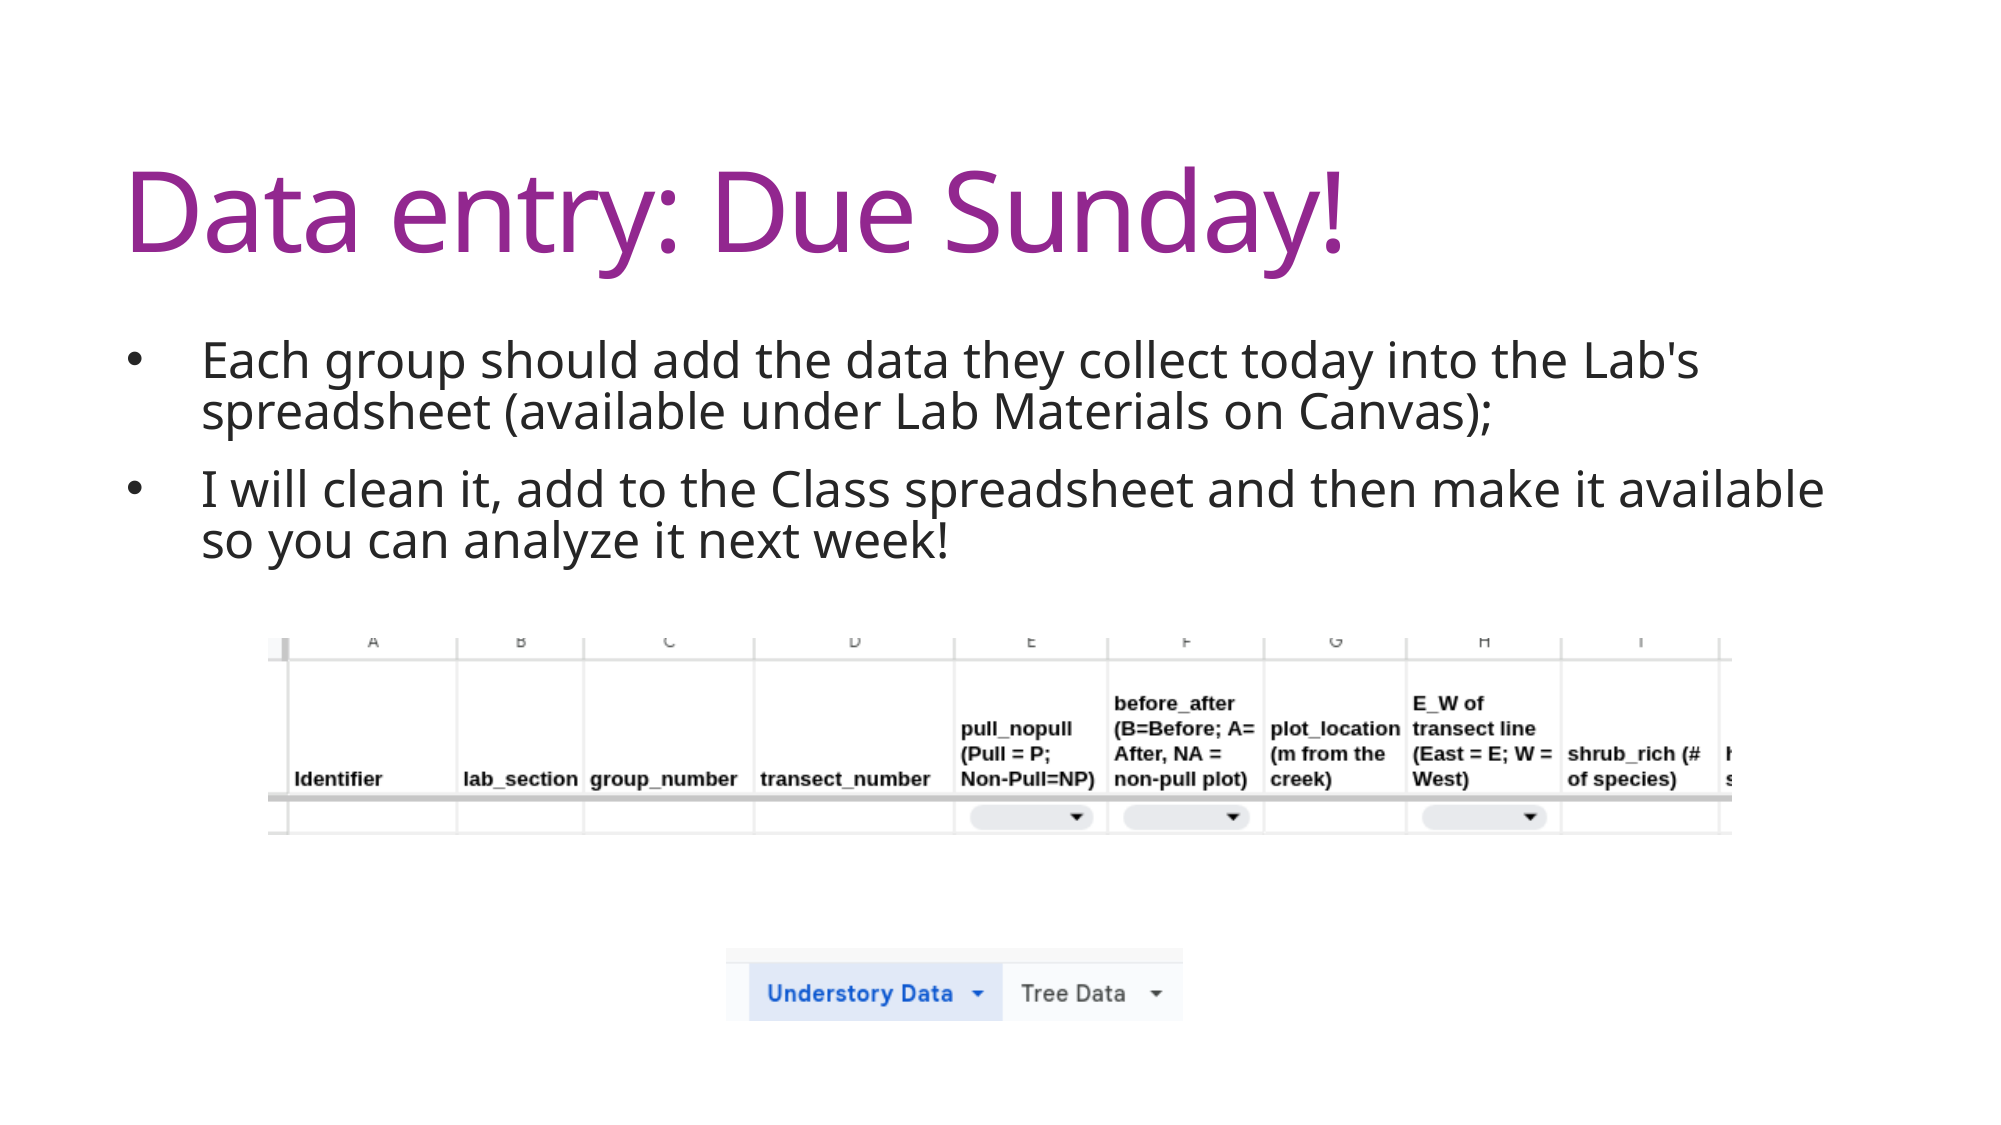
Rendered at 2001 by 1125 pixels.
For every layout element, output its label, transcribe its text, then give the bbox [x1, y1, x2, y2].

picture [268, 638, 1732, 835]
title Data entry: Due Sunday! [107, 81, 1875, 354]
list Each group should add the data they collect today into the Lab's spreadsheet (available under Lab Materials on Canvas); I will clean it, add to the Class spreadsheet and then make it available so you can analyze it next week! [111, 329, 1876, 948]
picture [725, 948, 1183, 1021]
